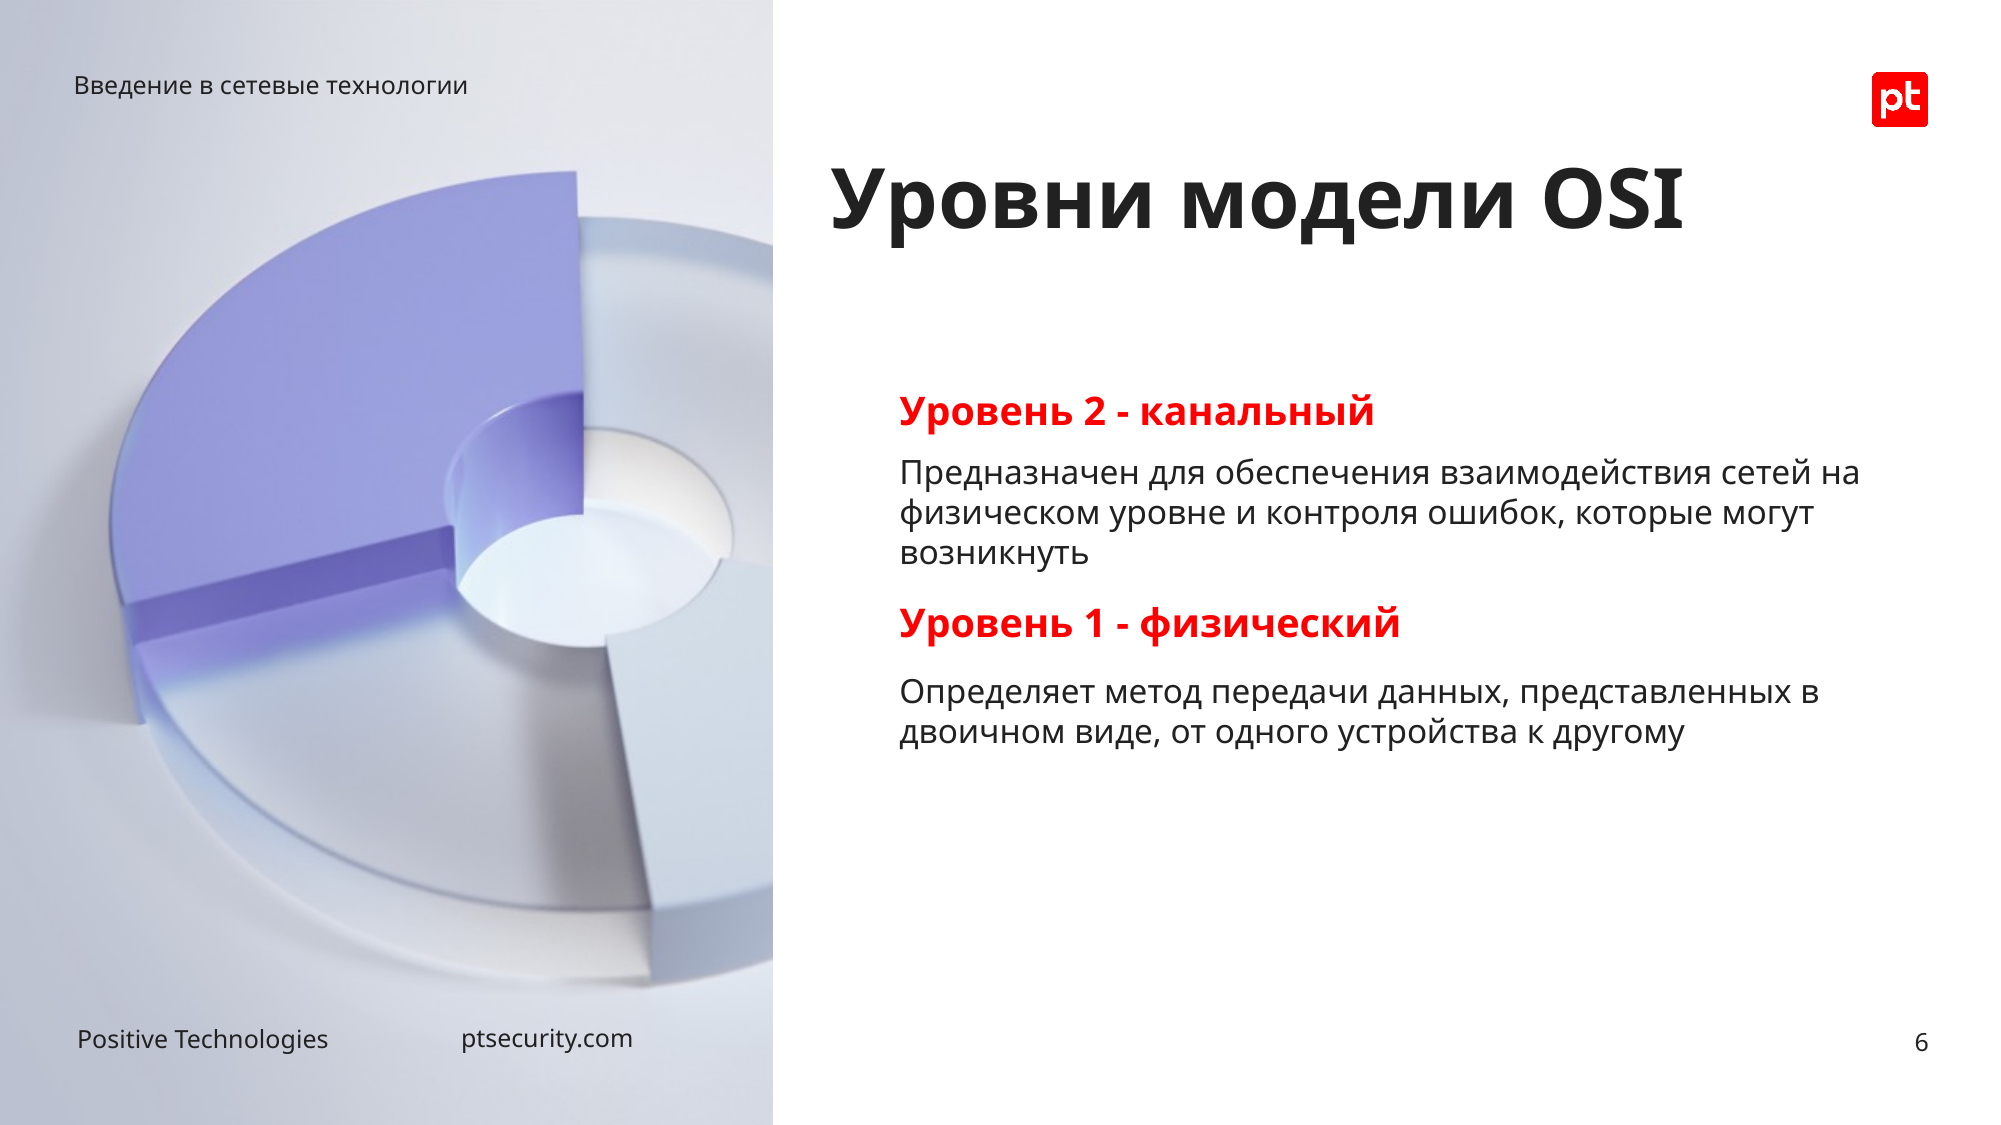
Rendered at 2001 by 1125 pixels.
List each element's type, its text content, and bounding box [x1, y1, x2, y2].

picture [1872, 72, 1928, 127]
title Уровни модели OSI [815, 137, 1944, 318]
slide_number 6 [1608, 1013, 1944, 1074]
picture [0, 0, 773, 1125]
list Уровень 1 - физический Определяет метод передачи данных, представленных в двоичном виде, от одного устройства к другому [884, 590, 1881, 793]
list Введение в сетевые технологии [58, 54, 1609, 115]
list Уровень 2 - канальный Предназначен для обеспечения взаимодействия сетей на физическом уровне и контроля ошибок, которые могут возникнуть [884, 378, 1881, 581]
